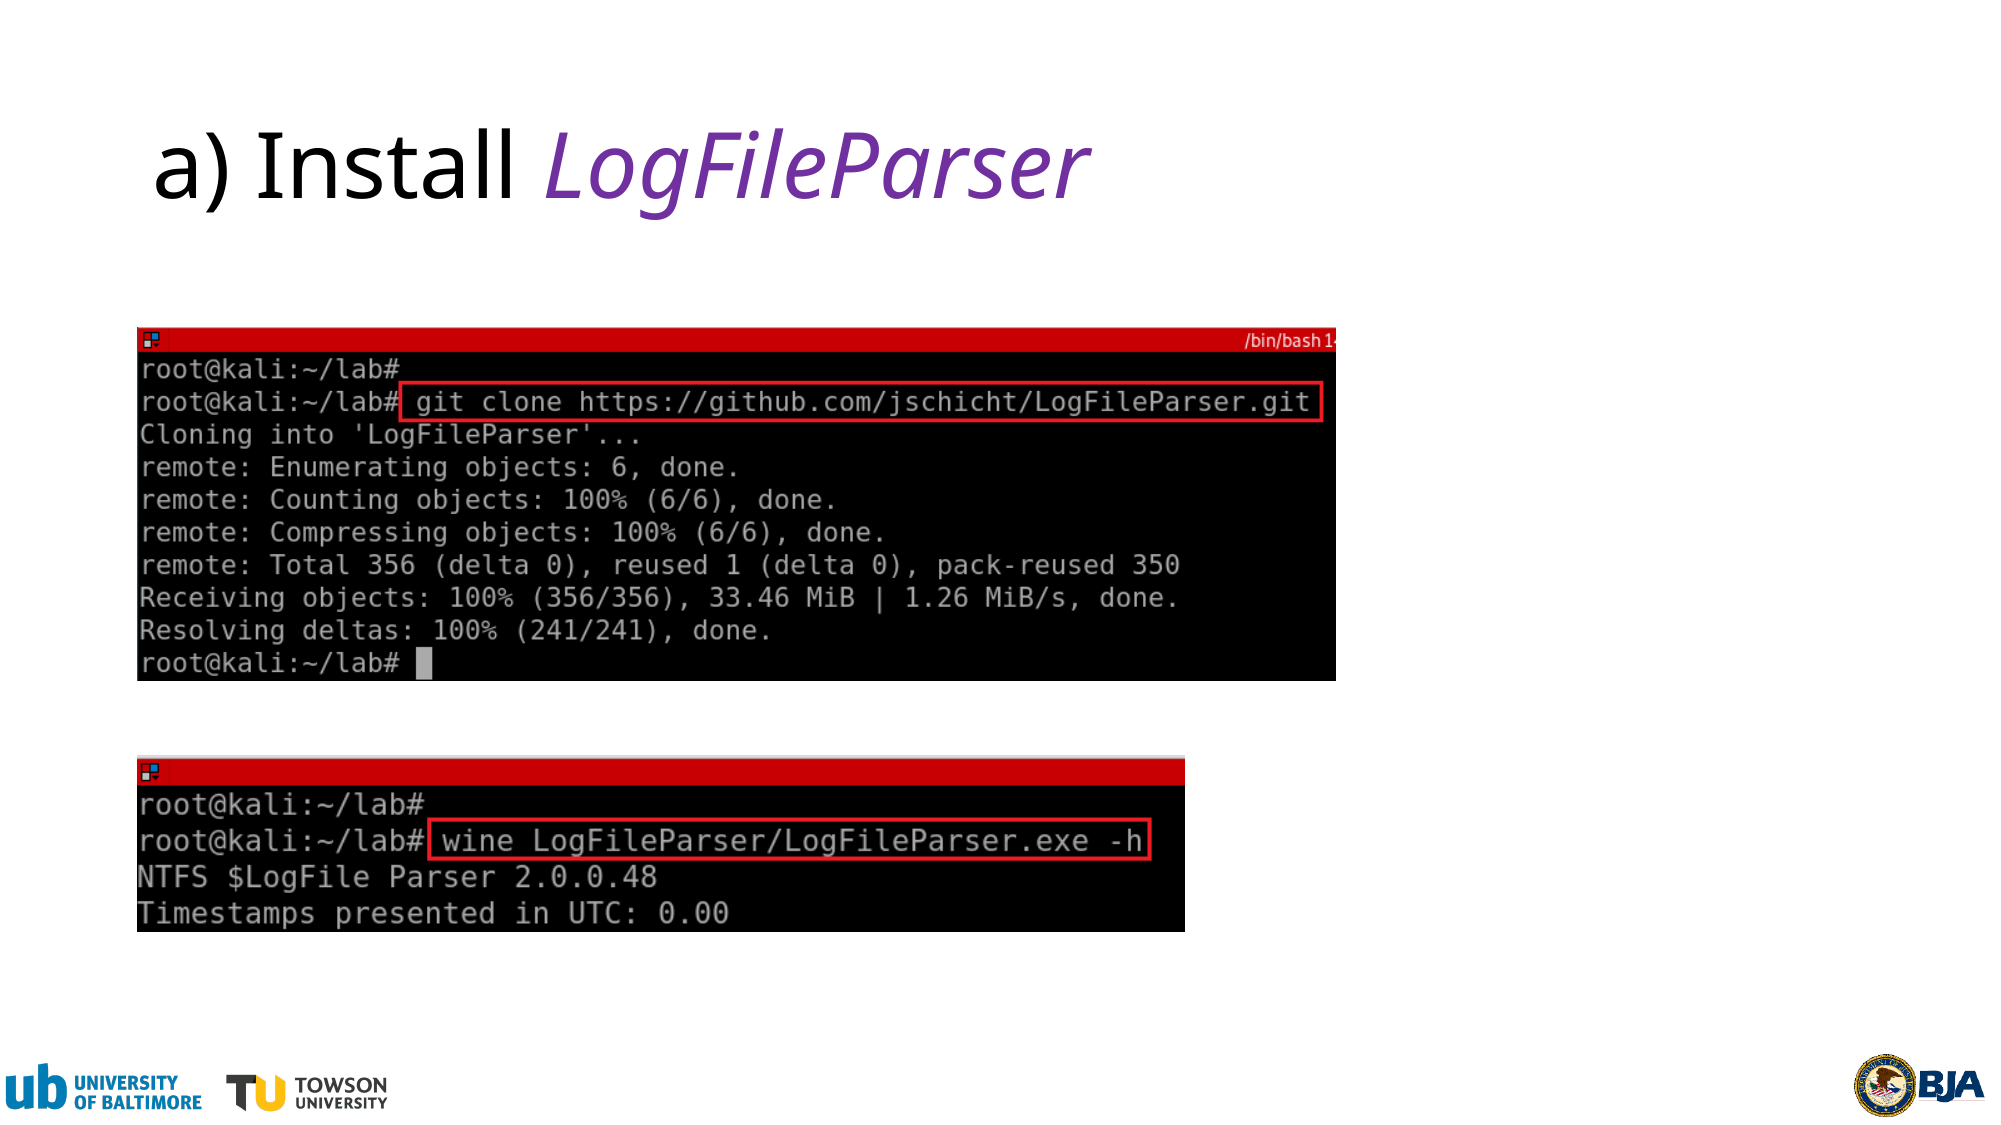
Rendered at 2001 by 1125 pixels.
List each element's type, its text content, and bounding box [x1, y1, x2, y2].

picture [137, 327, 1336, 681]
picture [1854, 1054, 1986, 1117]
title a) Install LogFileParser [137, 59, 1863, 278]
picture [137, 755, 1185, 932]
picture [0, 1031, 407, 1125]
